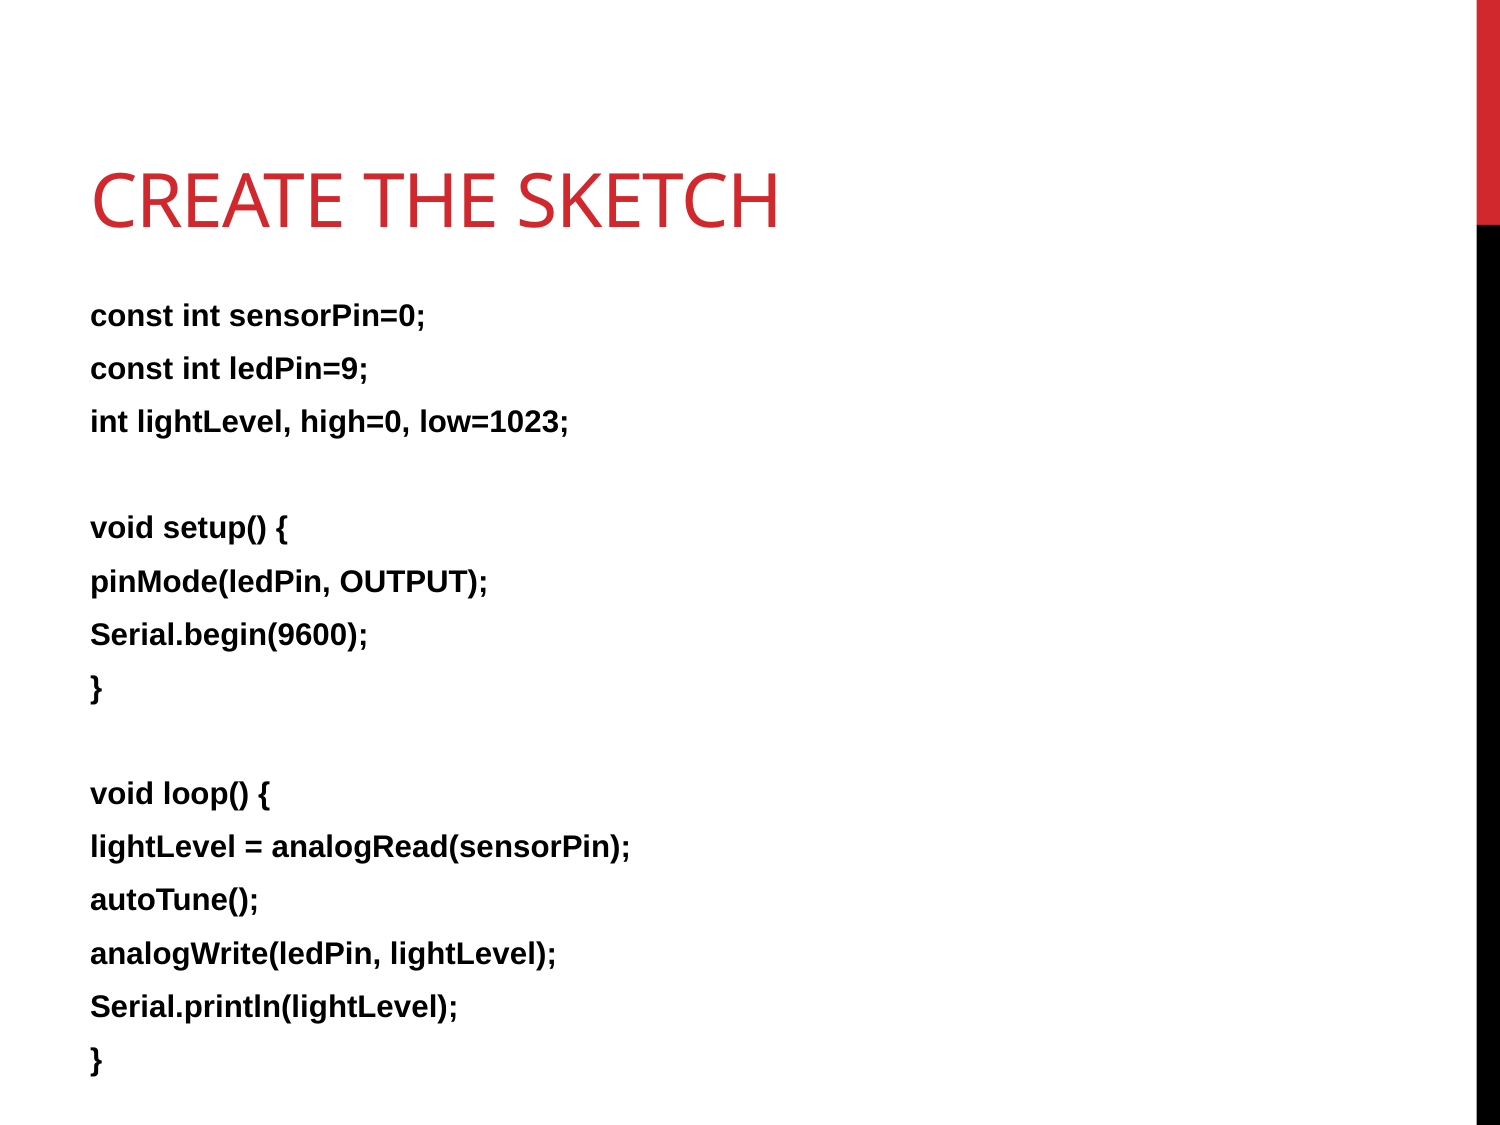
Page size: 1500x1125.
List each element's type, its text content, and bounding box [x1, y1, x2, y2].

title CREATE THE SKETCH [75, 25, 1025, 250]
list const int sensorPin=0; const int ledPin=9; int lightLevel, high=0, low=1023; void setup() { pinMode(ledPin, OUTPUT); Serial.begin(9600); } void loop() { lightLevel = analogRead(sensorPin); autoTune(); analogWrite(ledPin, lightLevel); Serial.println(lightLevel); } [75, 287, 1325, 1090]
